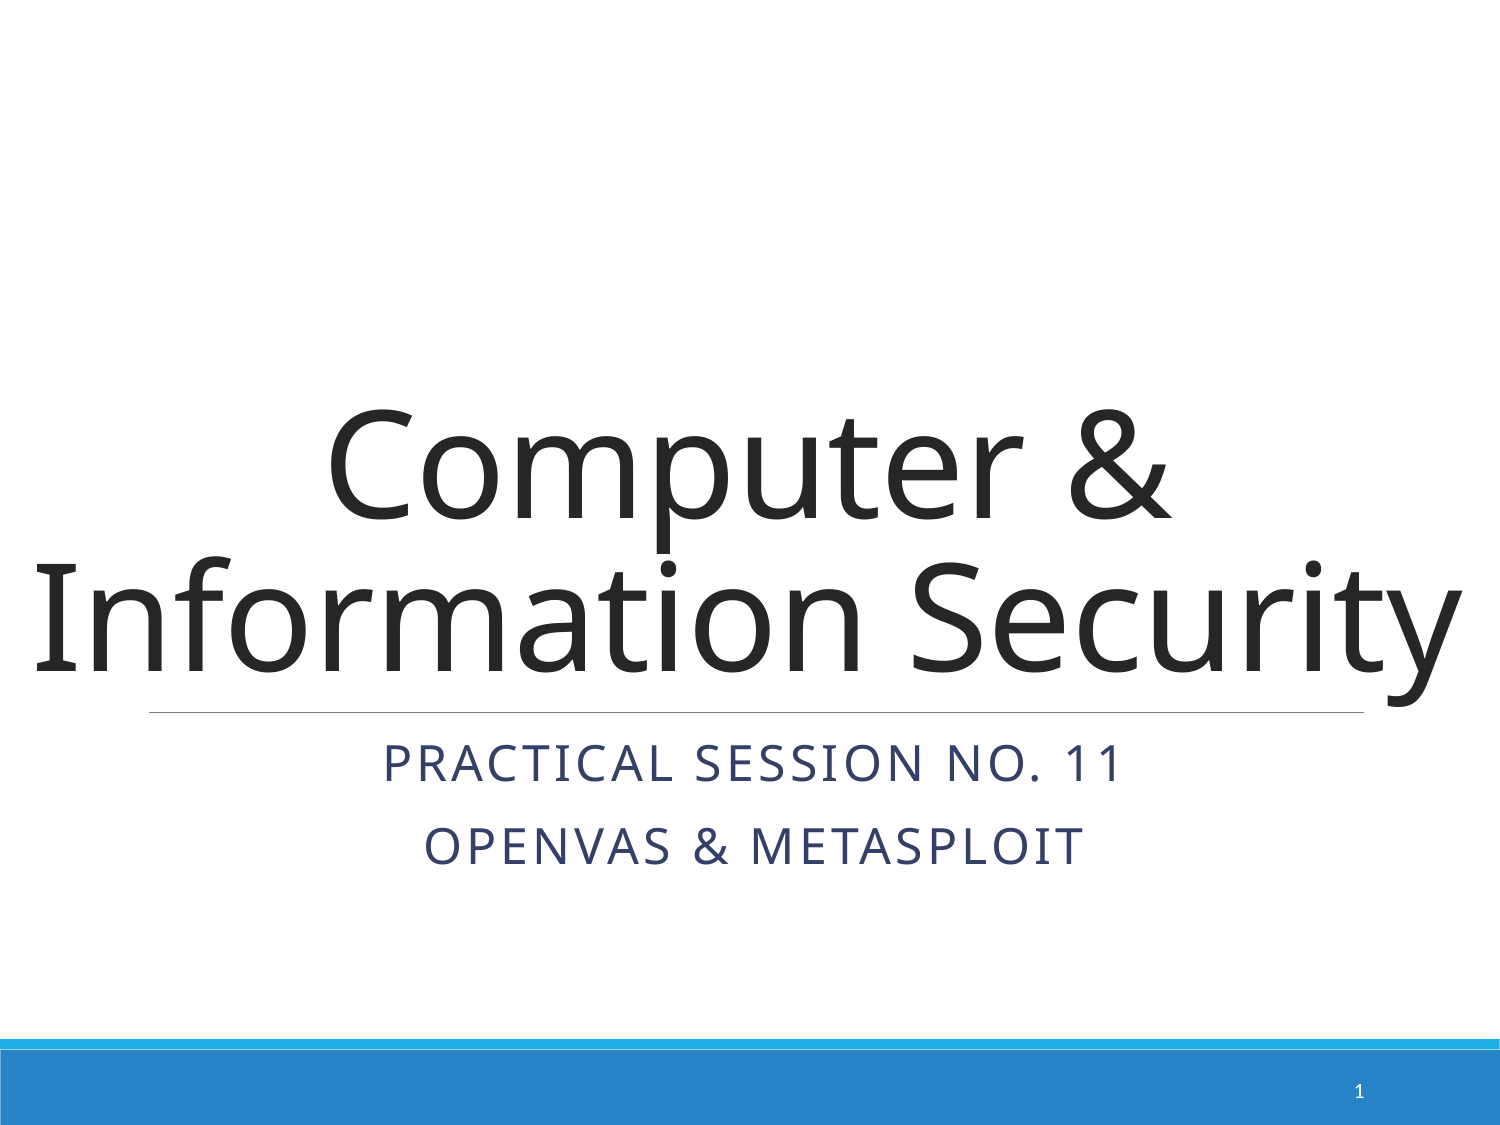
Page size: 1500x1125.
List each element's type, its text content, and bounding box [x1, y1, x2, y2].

subtitle Practical session no. 11 OpenVas & Metasploit [135, 730, 1373, 919]
title Computer & Information Security [0, 124, 1500, 710]
slide_number 1 [1218, 1059, 1380, 1120]
